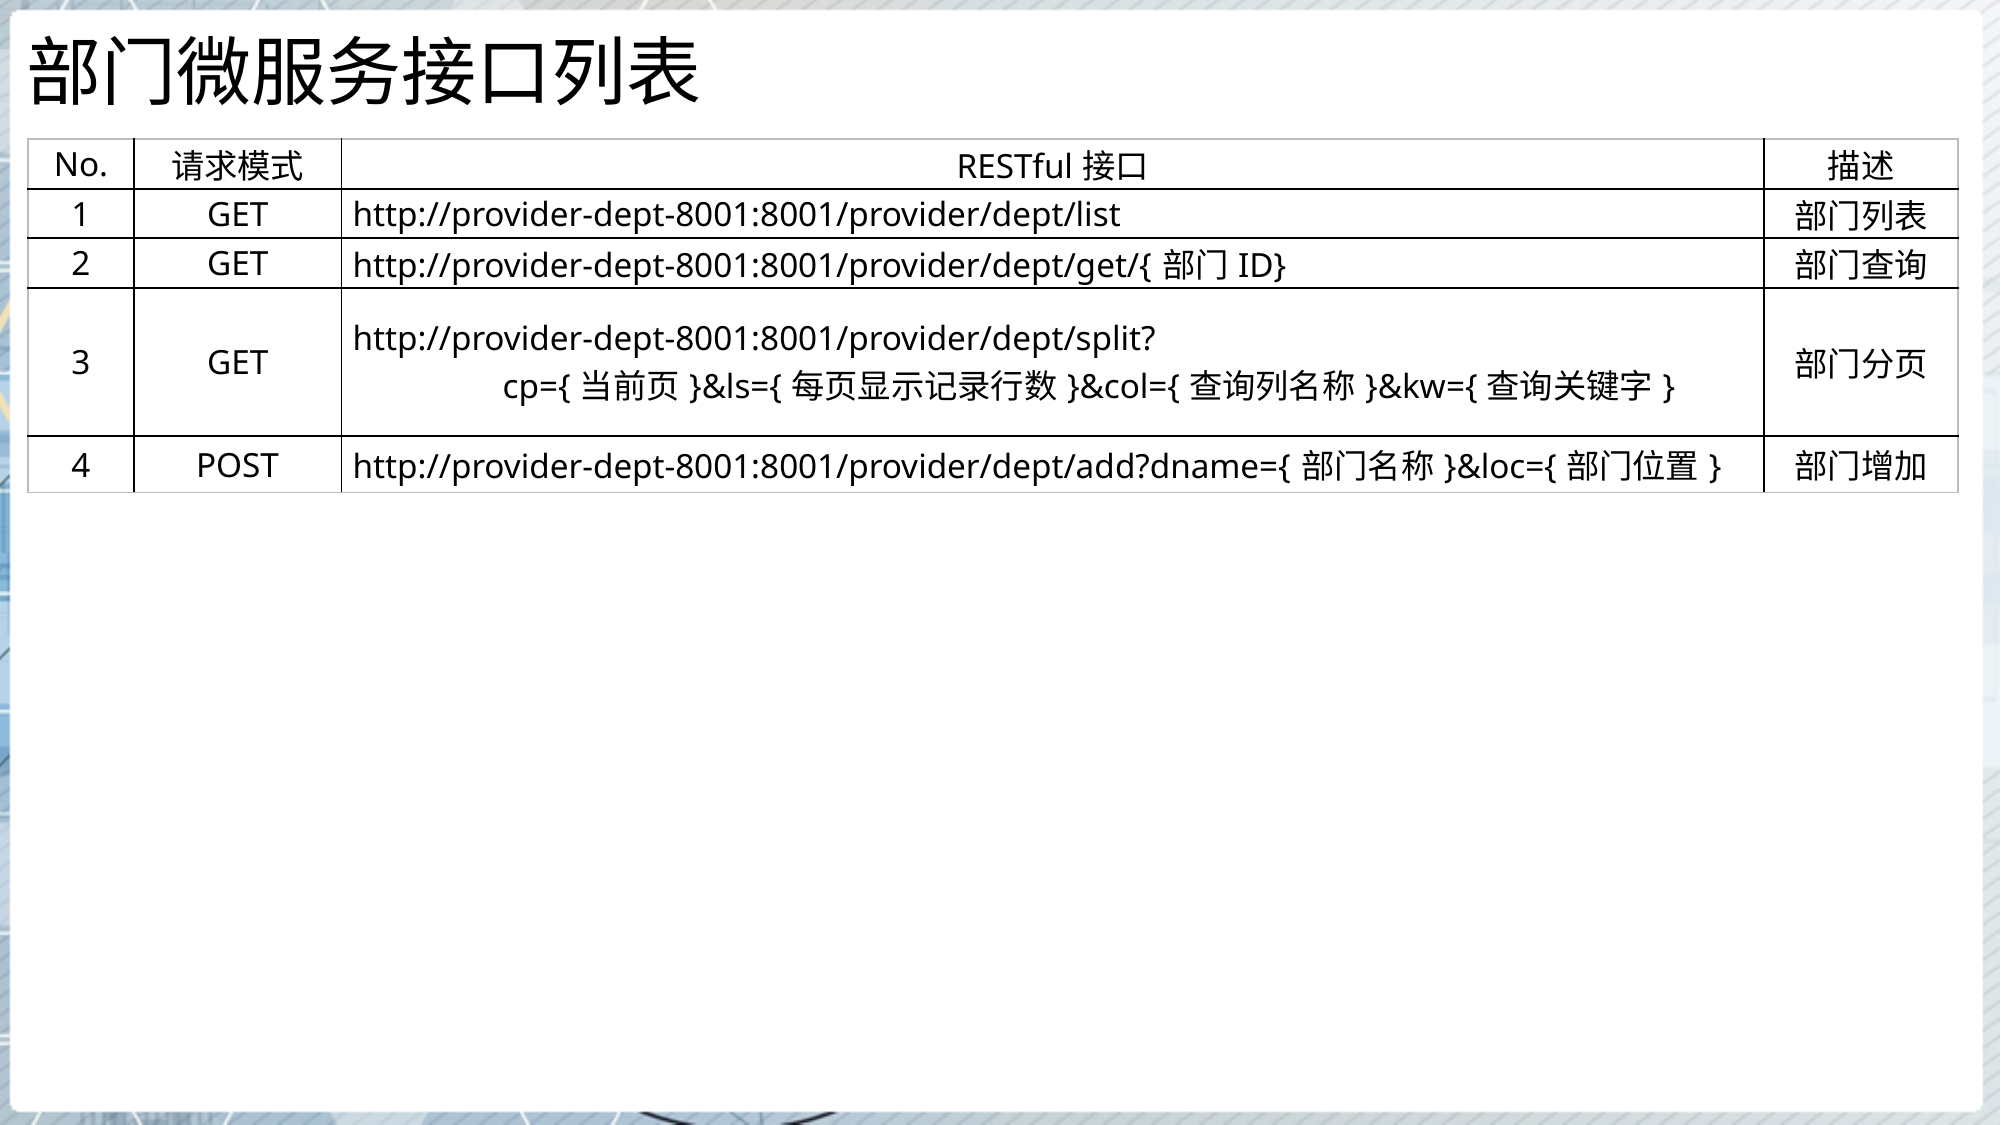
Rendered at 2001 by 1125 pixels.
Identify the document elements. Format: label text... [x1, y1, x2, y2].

table_cell 部门分页 [1765, 289, 1957, 435]
table_cell 3 [29, 289, 133, 435]
table_cell GET [135, 190, 341, 237]
table_cell GET [135, 289, 341, 435]
table_cell 部门查询 [1765, 239, 1957, 287]
table_cell http://provider-dept-8001:8001/provider/dept/get/{部门ID} [342, 239, 1763, 287]
table_cell http://provider-dept-8001:8001/provider/dept/list [342, 190, 1763, 237]
table_cell 部门增加 [1765, 437, 1957, 492]
table_header RESTful接口 [342, 140, 1763, 188]
table_cell 2 [29, 239, 133, 287]
table_header 描述 [1765, 140, 1957, 188]
table_cell http://provider-dept-8001:8001/provider/dept/add?dname={部门名称}&loc={部门位置} [342, 437, 1763, 492]
picture [0, 0, 2000, 1125]
table_cell http://provider-dept-8001:8001/provider/dept/split? cp={当前页}&ls={每页显示记录行数}&col={查询列名称}&kw={查询关键字} [342, 289, 1763, 435]
table_cell 1 [29, 190, 133, 237]
table_cell 4 [29, 437, 133, 492]
table_cell POST [135, 437, 341, 492]
table_header 请求模式 [135, 140, 341, 188]
title 部门微服务接口列表 [11, 11, 1983, 140]
table_header No. [29, 140, 133, 188]
table_cell GET [135, 239, 341, 287]
table_cell 部门列表 [1765, 190, 1957, 237]
